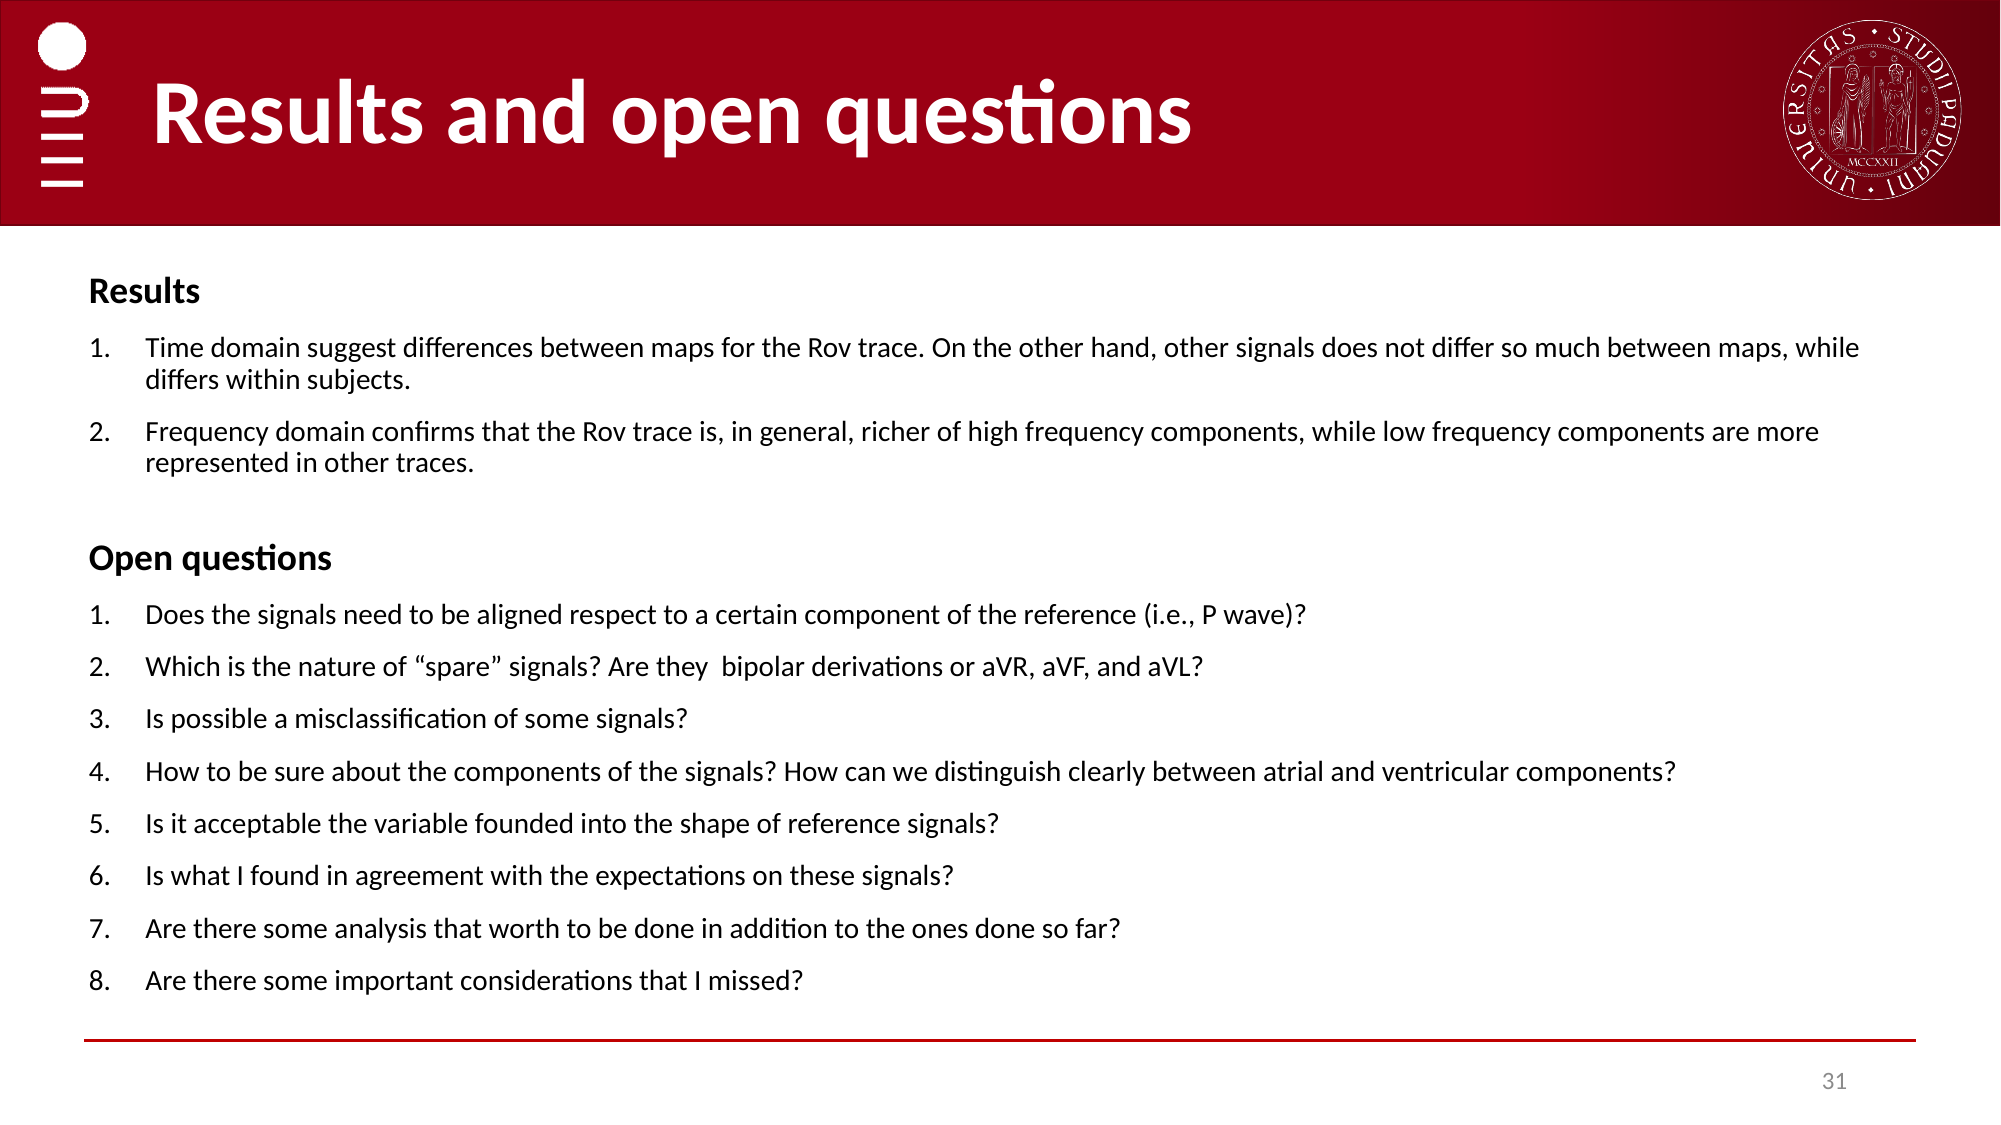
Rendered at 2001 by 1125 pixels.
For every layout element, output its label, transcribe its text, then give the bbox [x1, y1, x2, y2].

list Results Time domain suggest differences between maps for the Rov trace. On the other hand, other signals does not differ so much between maps, while differs within subjects. Frequency domain confirms that the Rov trace is, in general, richer of high frequency components, while low frequency components are more represented in other traces. [74, 263, 1926, 530]
title Results and open questions [137, 34, 1695, 194]
text_box Open questions Does the signals need to be aligned respect to a certain component of the reference (i.e., P wave)? Which is the nature of “spare” signals? Are they bipolar derivations or aVR, aVF, and aVL? Is possible a misclassification of some signals? How to be sure about the components of the signals? How can we distinguish clearly between atrial and ventricular components? Is it acceptable the variable founded into the shape of reference signals? Is what I found in agreement with the expectations on these signals? Are there some analysis that worth to be done in addition to the ones done so far? Are there some important considerations that I missed? [74, 530, 1926, 1025]
slide_number 31 [1412, 1049, 1863, 1110]
picture [1783, 20, 1963, 200]
